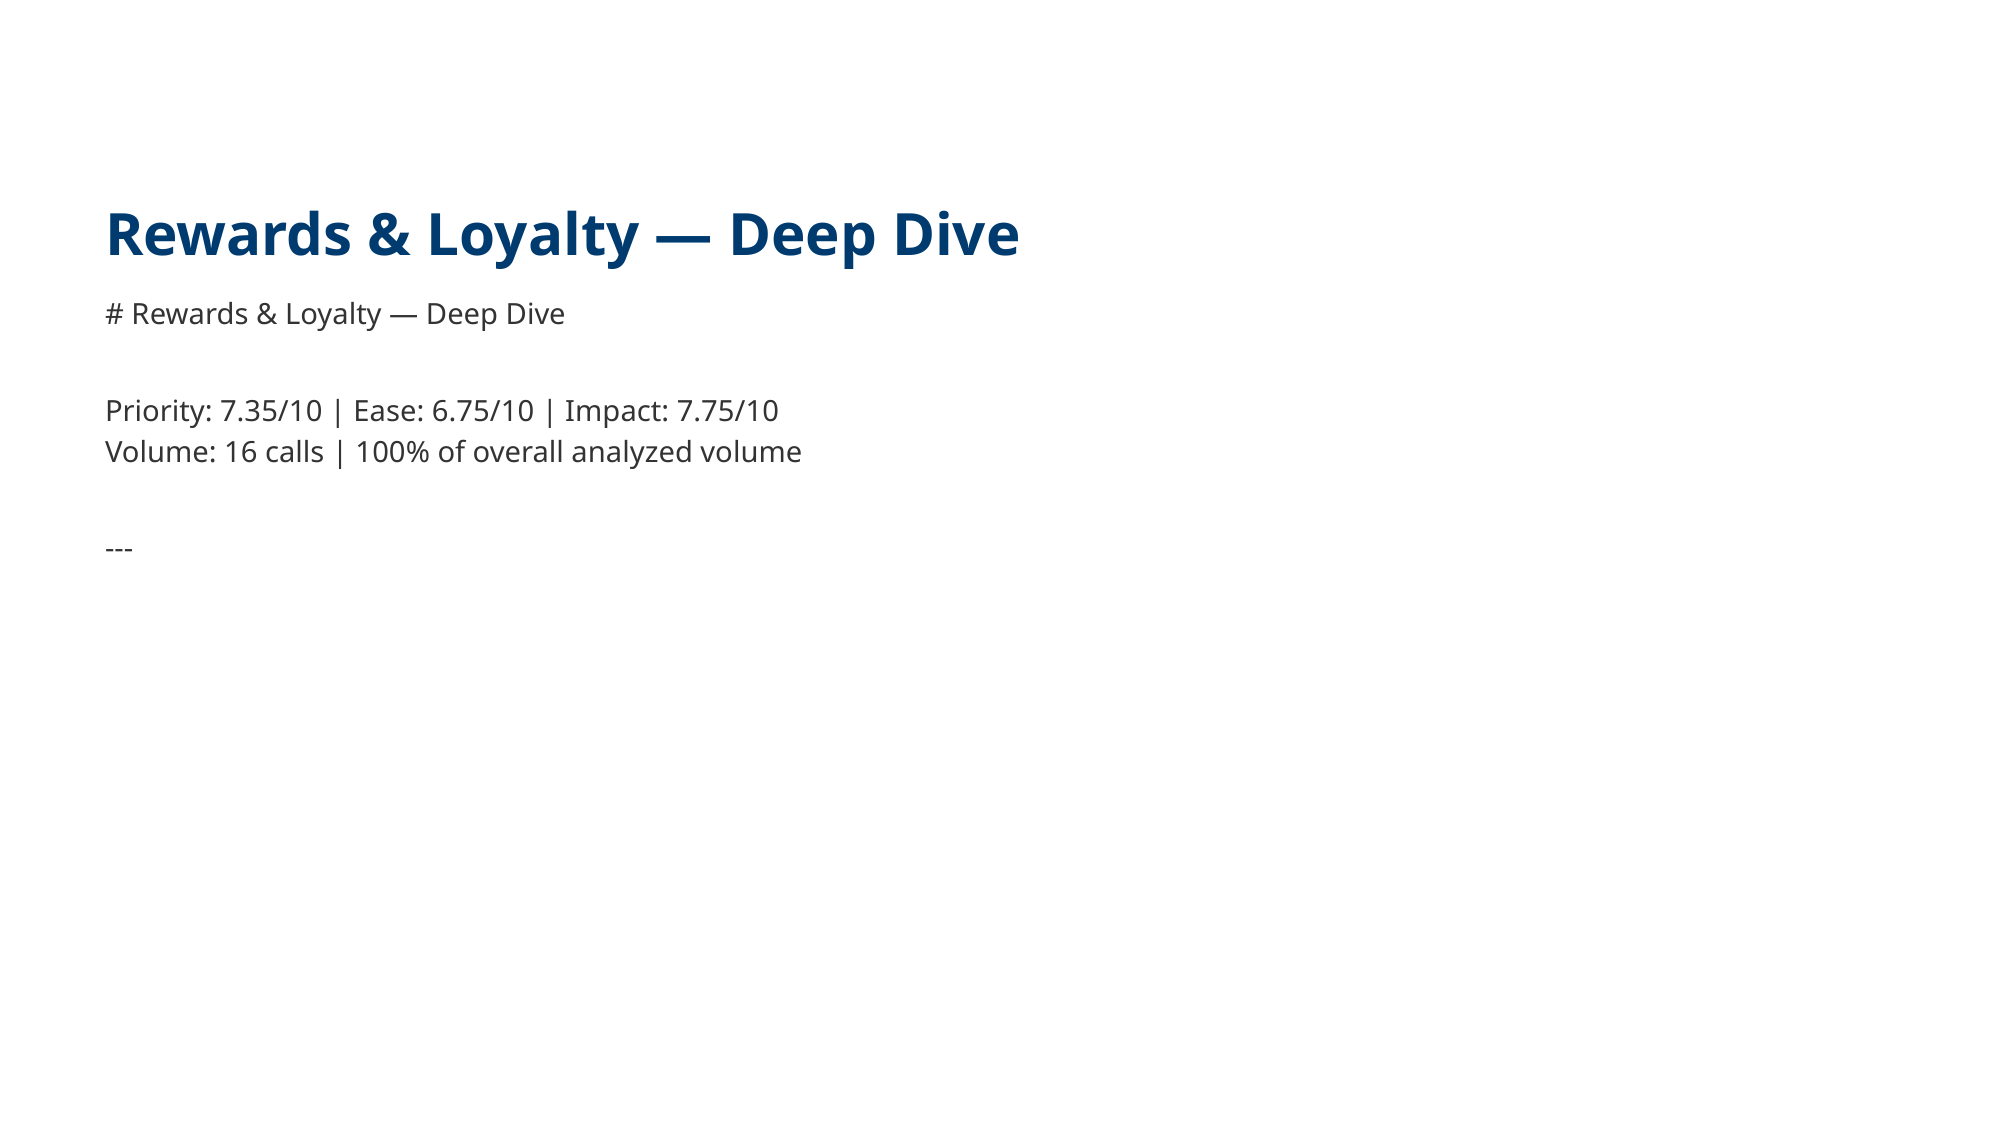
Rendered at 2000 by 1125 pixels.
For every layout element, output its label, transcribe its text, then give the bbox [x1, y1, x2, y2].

list # Rewards & Loyalty — Deep Dive Priority: 7.35/10 | Ease: 6.75/10 | Impact: 7.75/10 Volume: 16 calls | 100% of overall analyzed volume --- [90, 281, 1838, 1035]
title Rewards & Loyalty — Deep Dive [90, 90, 1838, 276]
